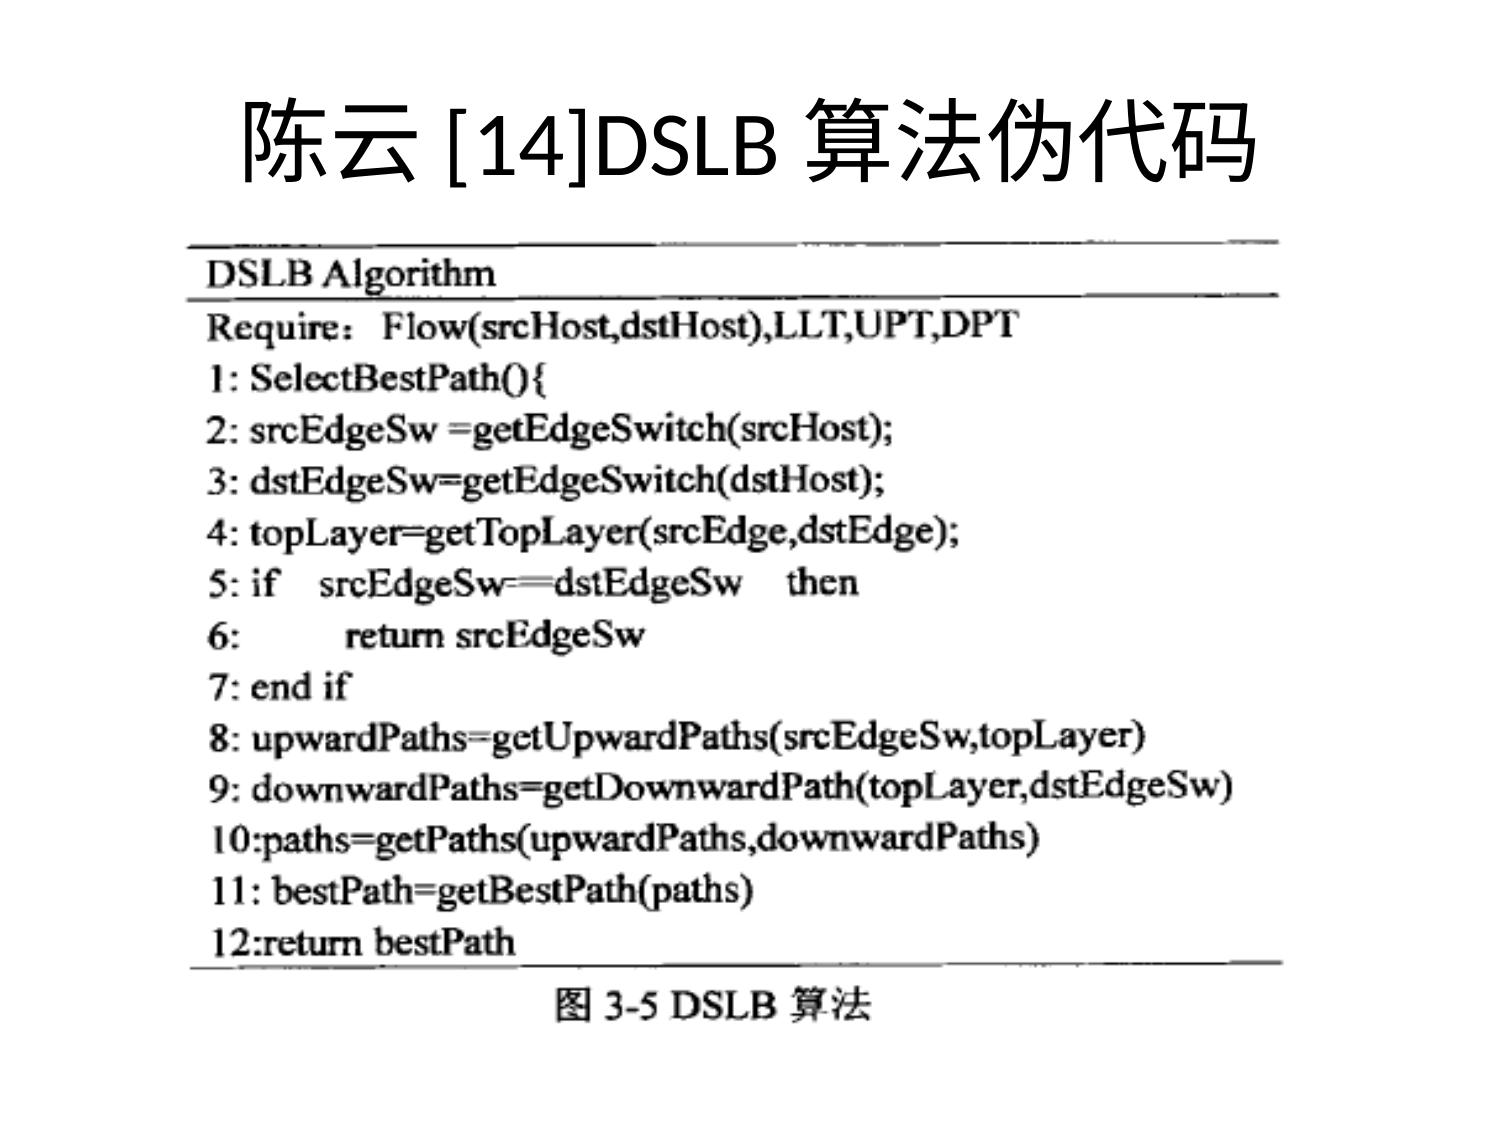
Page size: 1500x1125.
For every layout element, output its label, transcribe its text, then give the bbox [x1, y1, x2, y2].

title 陈云[14]DSLB算法伪代码 [75, 45, 1425, 233]
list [170, 231, 1341, 1036]
